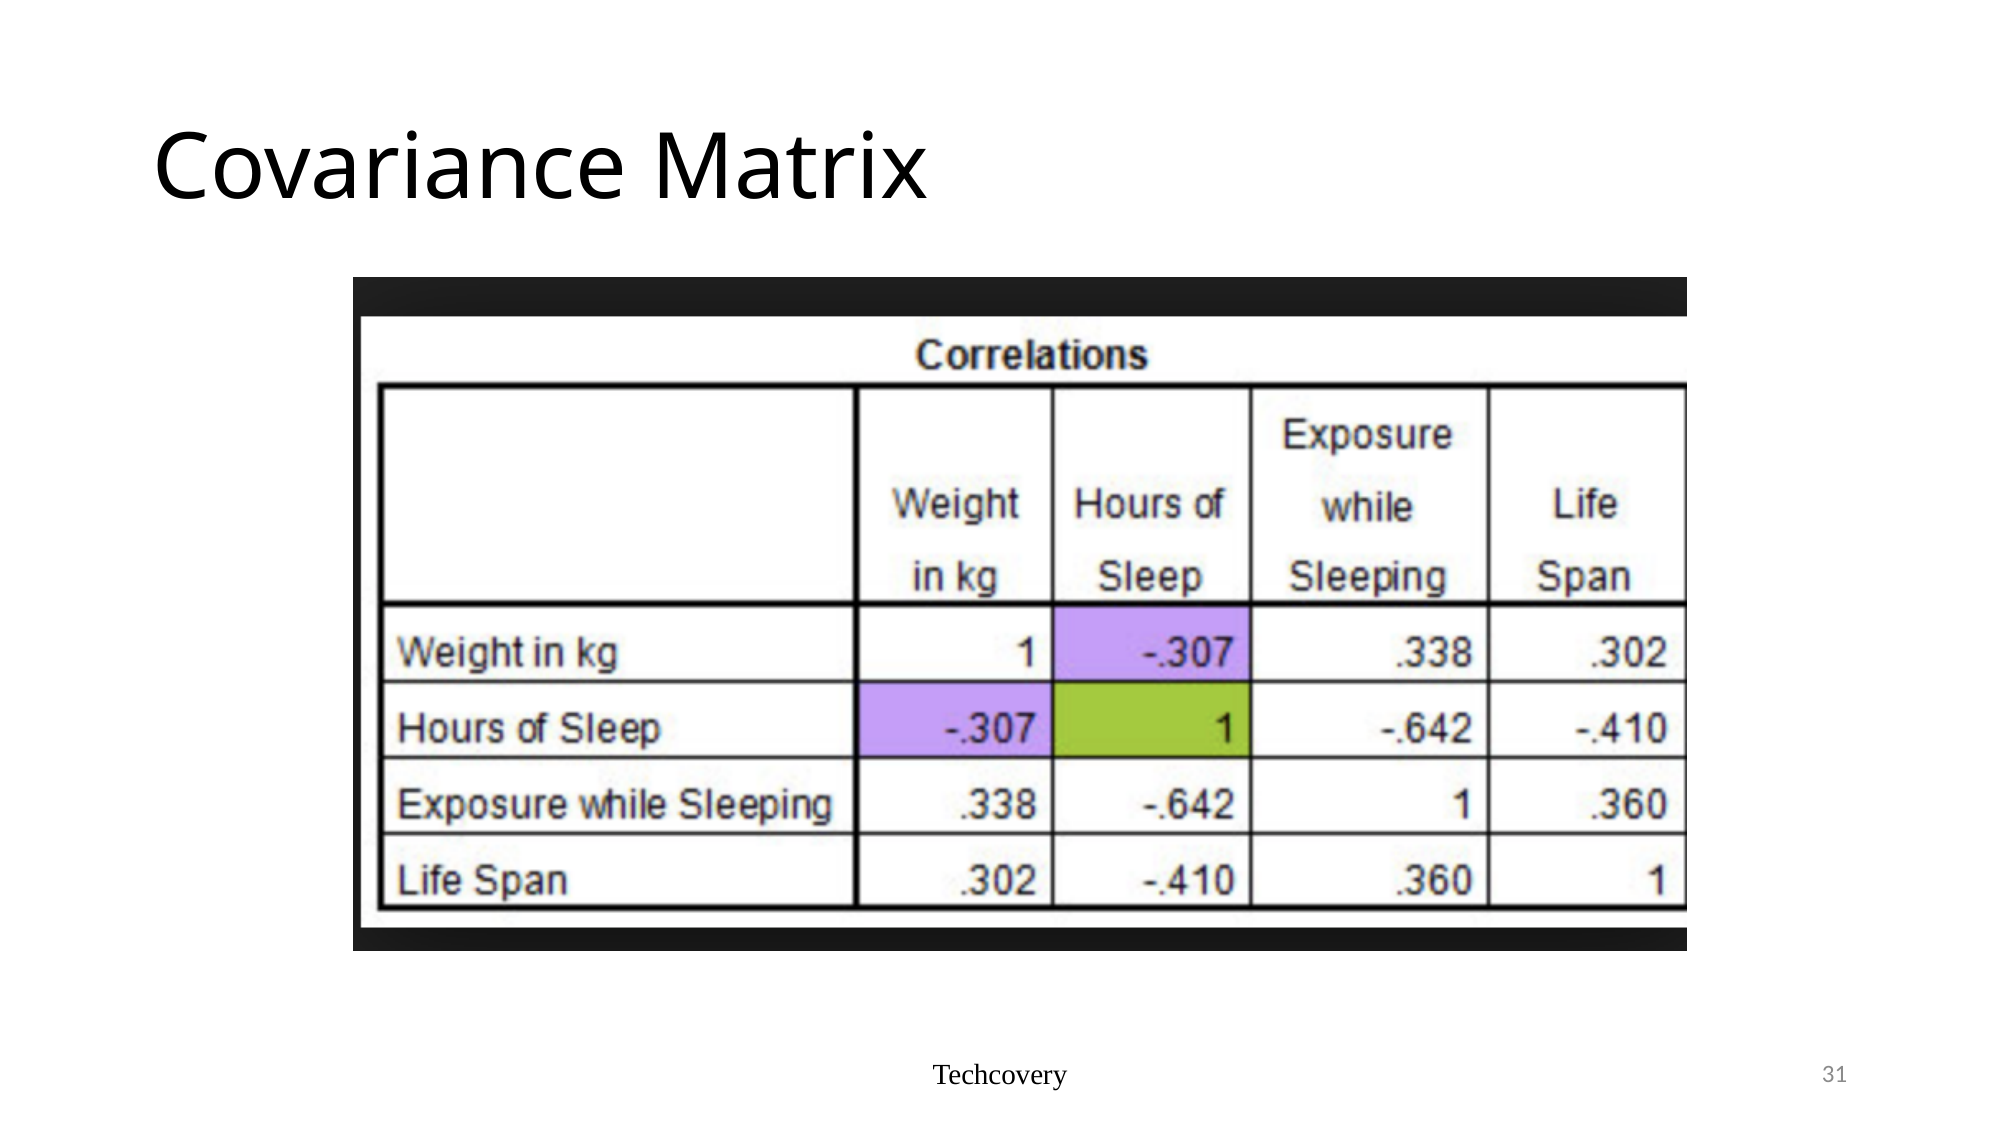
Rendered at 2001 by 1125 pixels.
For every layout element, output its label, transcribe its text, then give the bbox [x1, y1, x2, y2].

picture [353, 277, 1687, 951]
slide_number 31 [1412, 1042, 1863, 1103]
title Covariance Matrix [137, 59, 1863, 278]
footer Techcovery [662, 1042, 1338, 1103]
